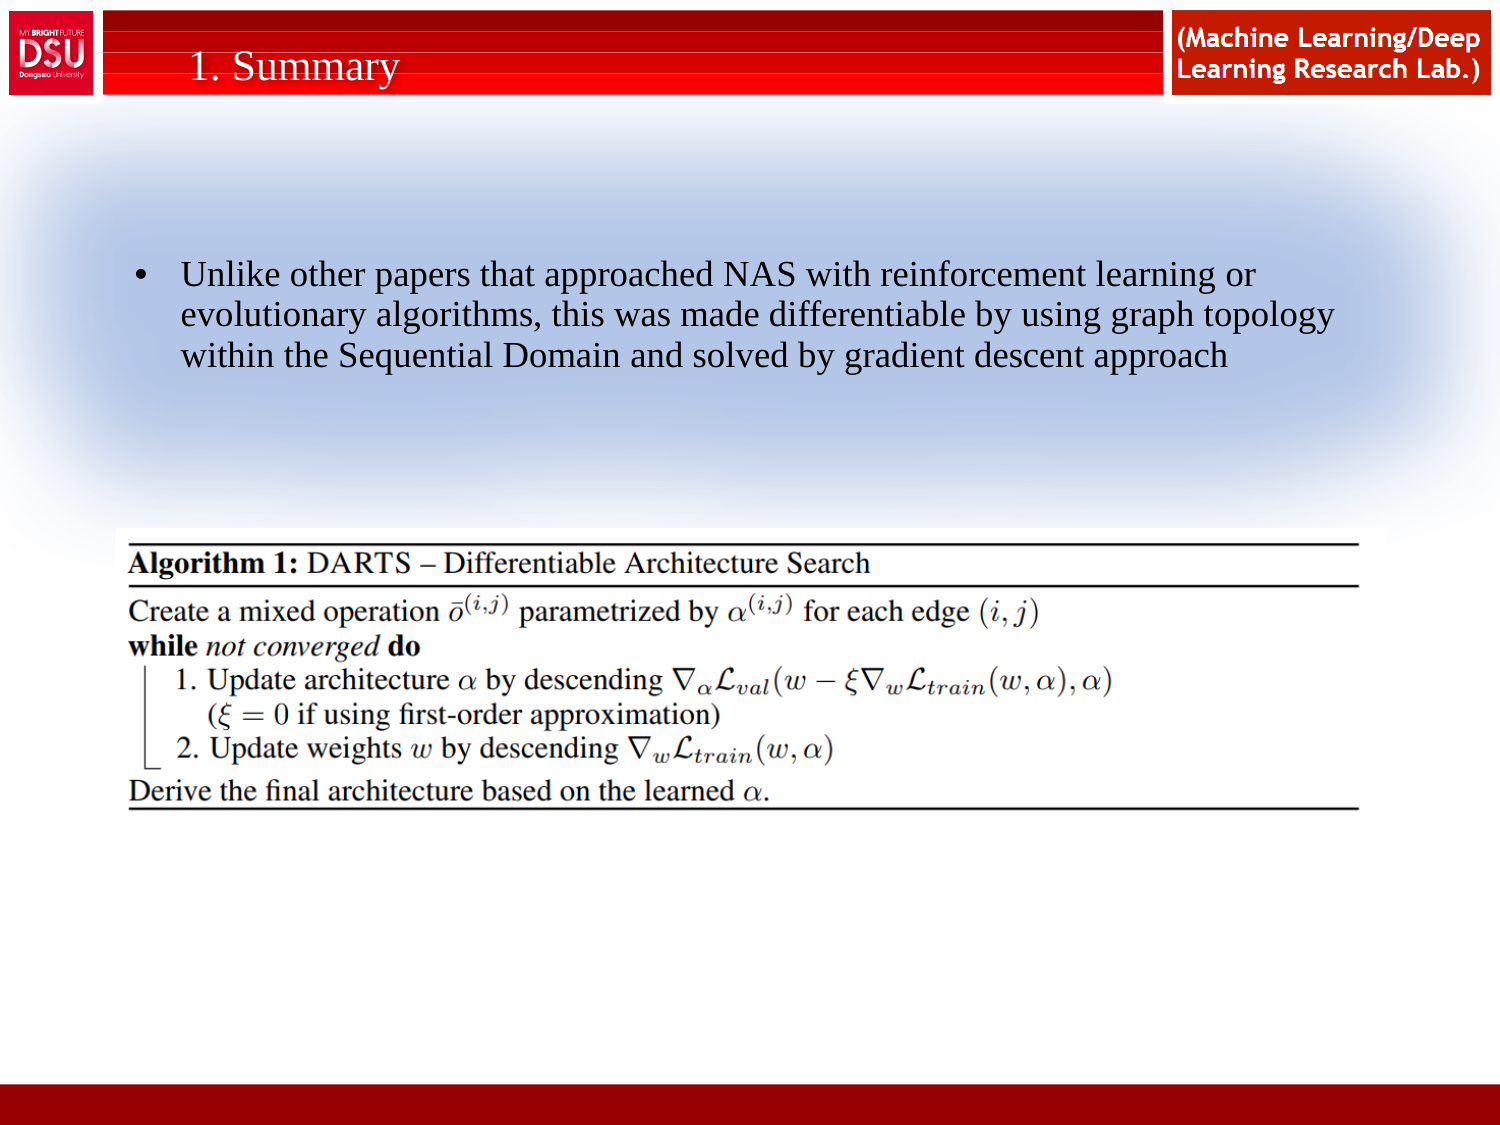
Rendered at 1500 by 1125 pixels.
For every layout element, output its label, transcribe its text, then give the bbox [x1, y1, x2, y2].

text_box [0, 2, 1500, 96]
text_box Unlike other papers that approached NAS with reinforcement learning or evolutionary algorithms, this was made differentiable by using graph topology within the Sequential Domain and solved by gradient descent approach [49, 247, 1373, 421]
picture [114, 528, 1385, 826]
text_box [0, 1082, 1500, 1125]
